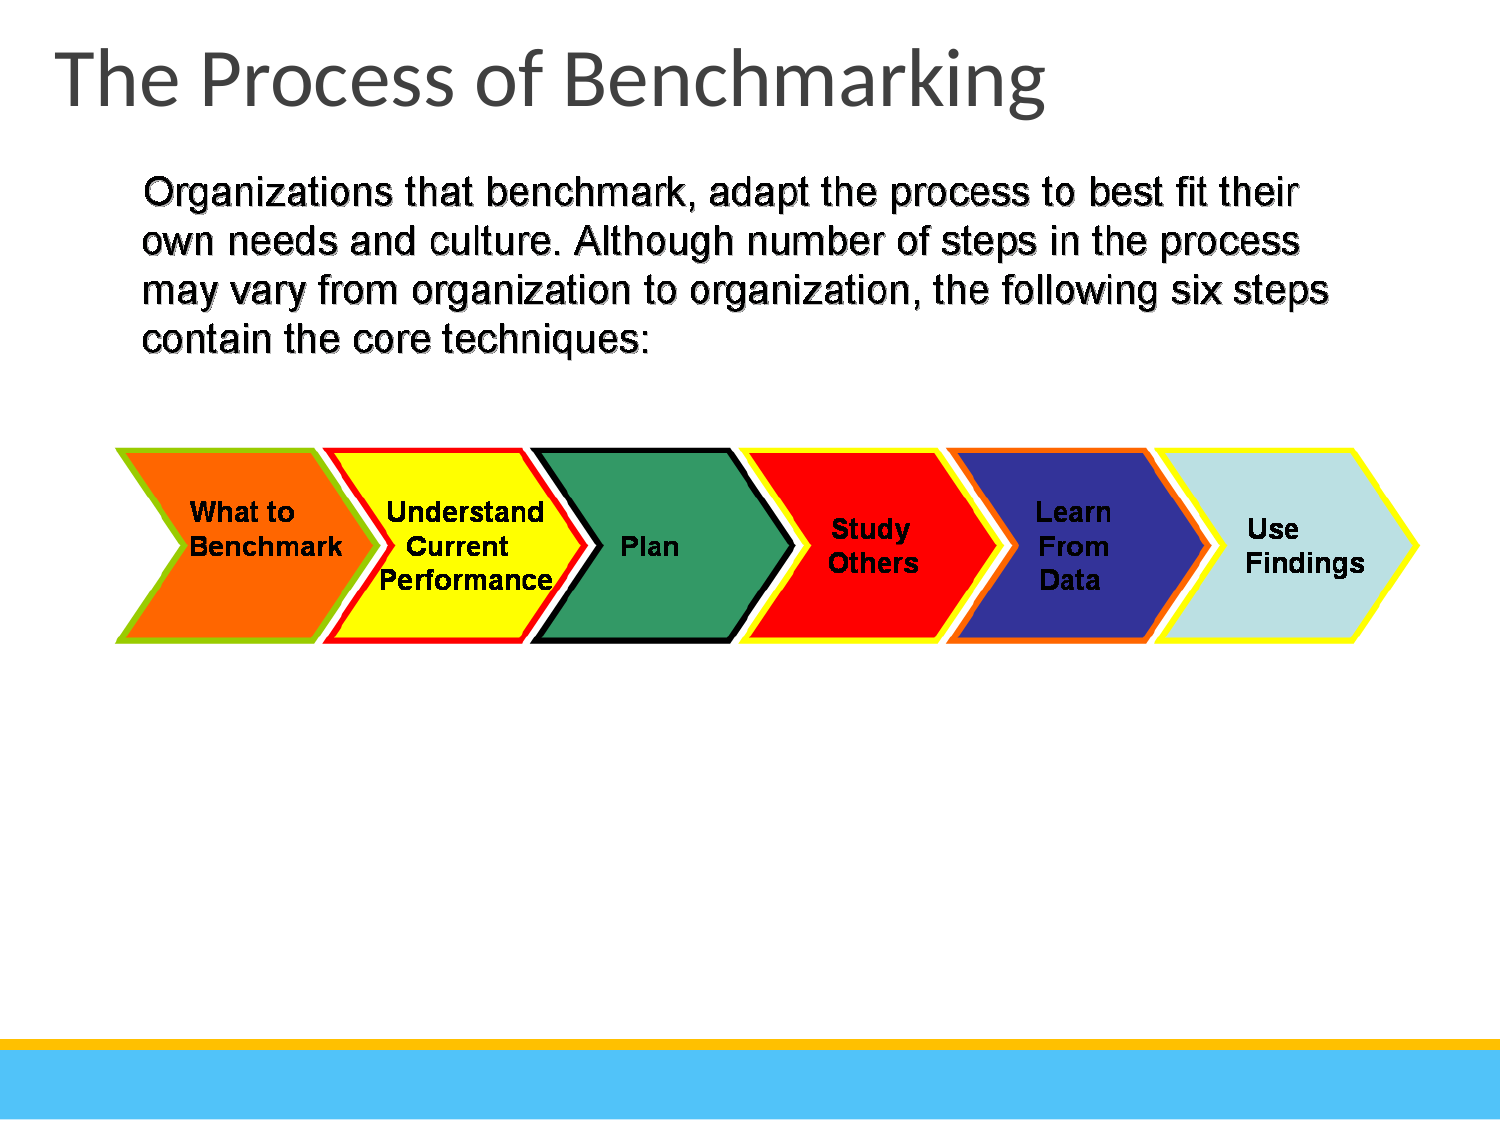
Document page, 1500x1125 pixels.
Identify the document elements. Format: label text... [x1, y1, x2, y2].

list The Process of Benchmarking [55, 27, 1348, 815]
picture [110, 143, 1426, 699]
